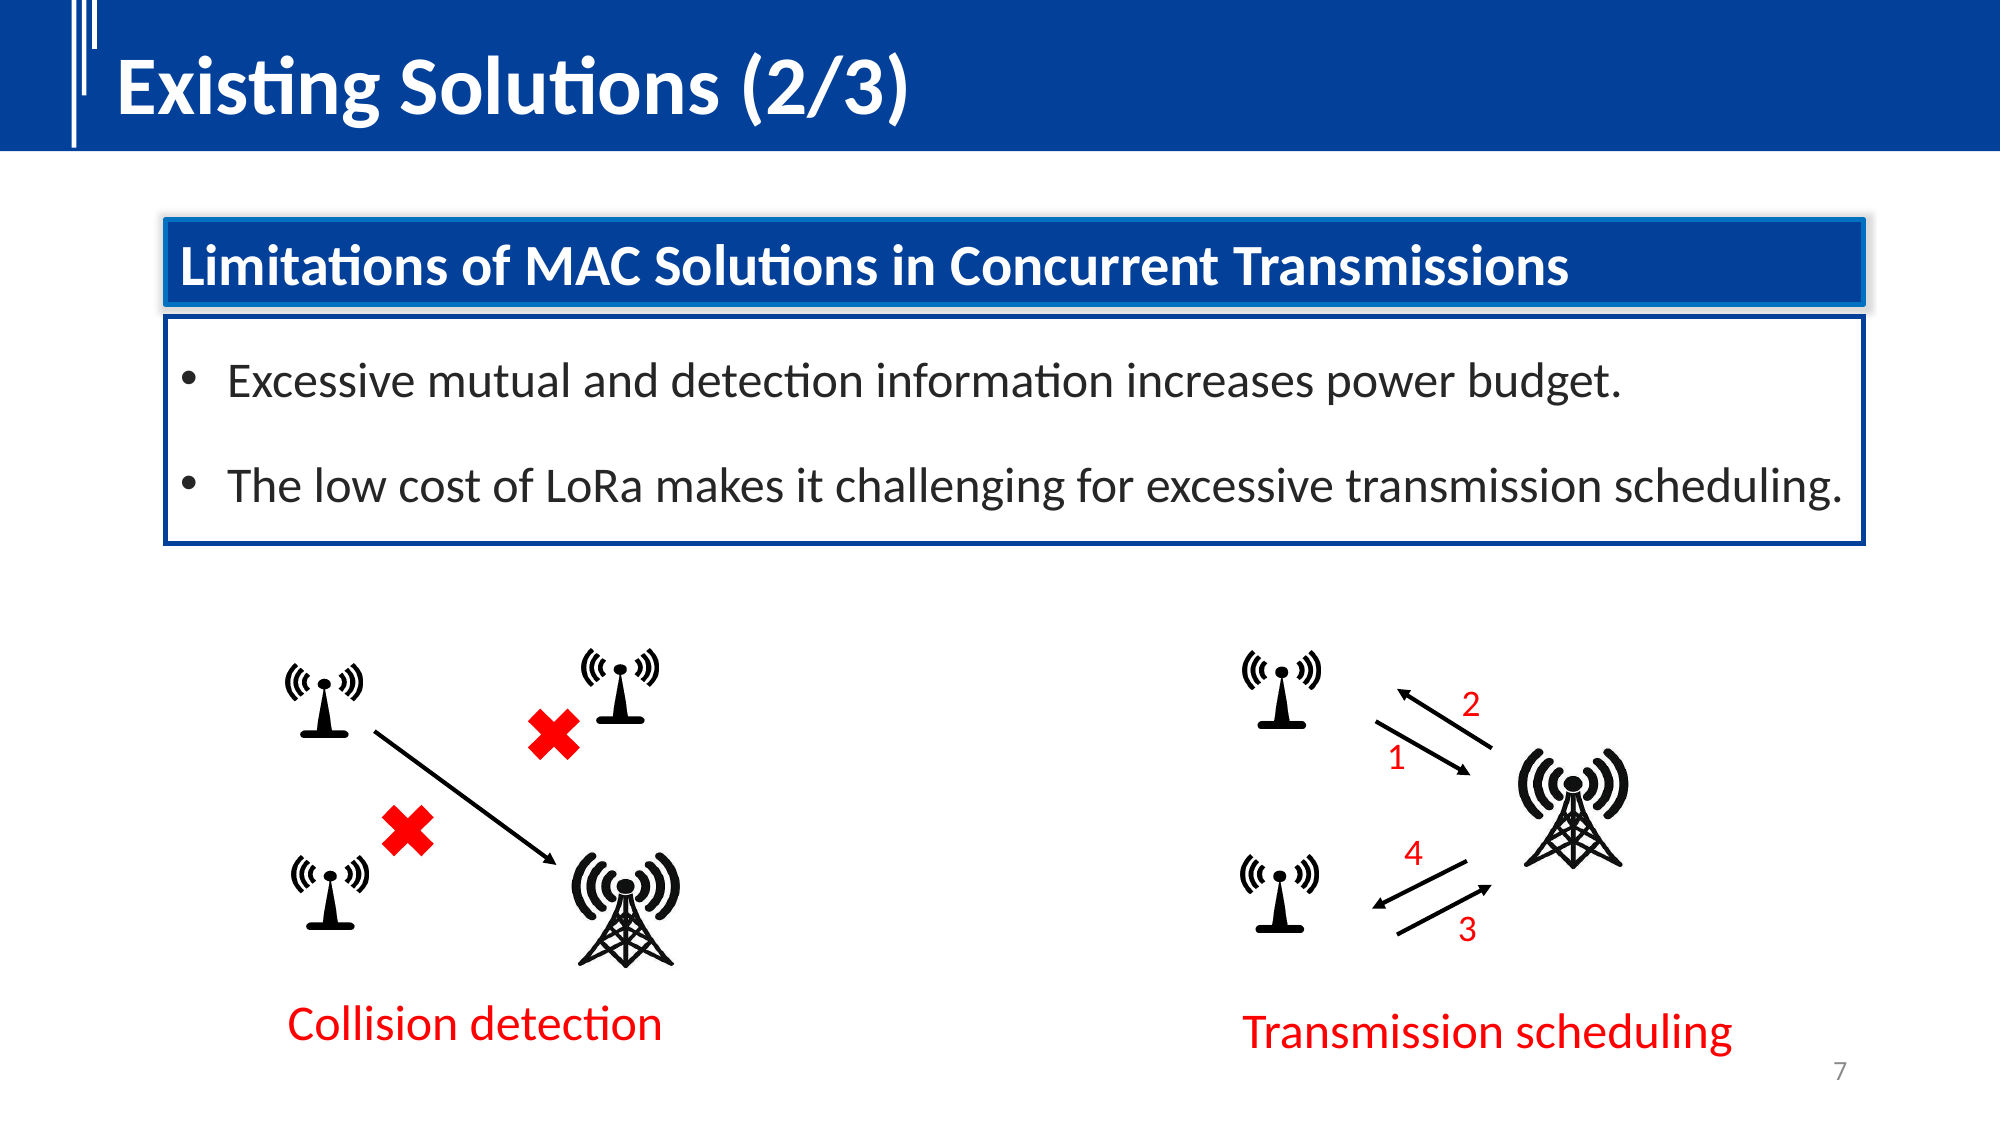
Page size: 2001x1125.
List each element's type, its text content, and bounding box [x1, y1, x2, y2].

picture [561, 846, 697, 969]
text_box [165, 219, 1864, 544]
picture [291, 855, 369, 930]
text_box [0, 0, 2000, 152]
picture [581, 648, 659, 724]
text_box [526, 707, 582, 762]
text_box Existing Solutions (2/3) [102, 23, 1927, 139]
text_box Collision detection [273, 983, 891, 1058]
slide_number 7 [1412, 1042, 1863, 1103]
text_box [1227, 650, 1764, 1069]
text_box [374, 731, 557, 865]
picture [285, 663, 363, 738]
